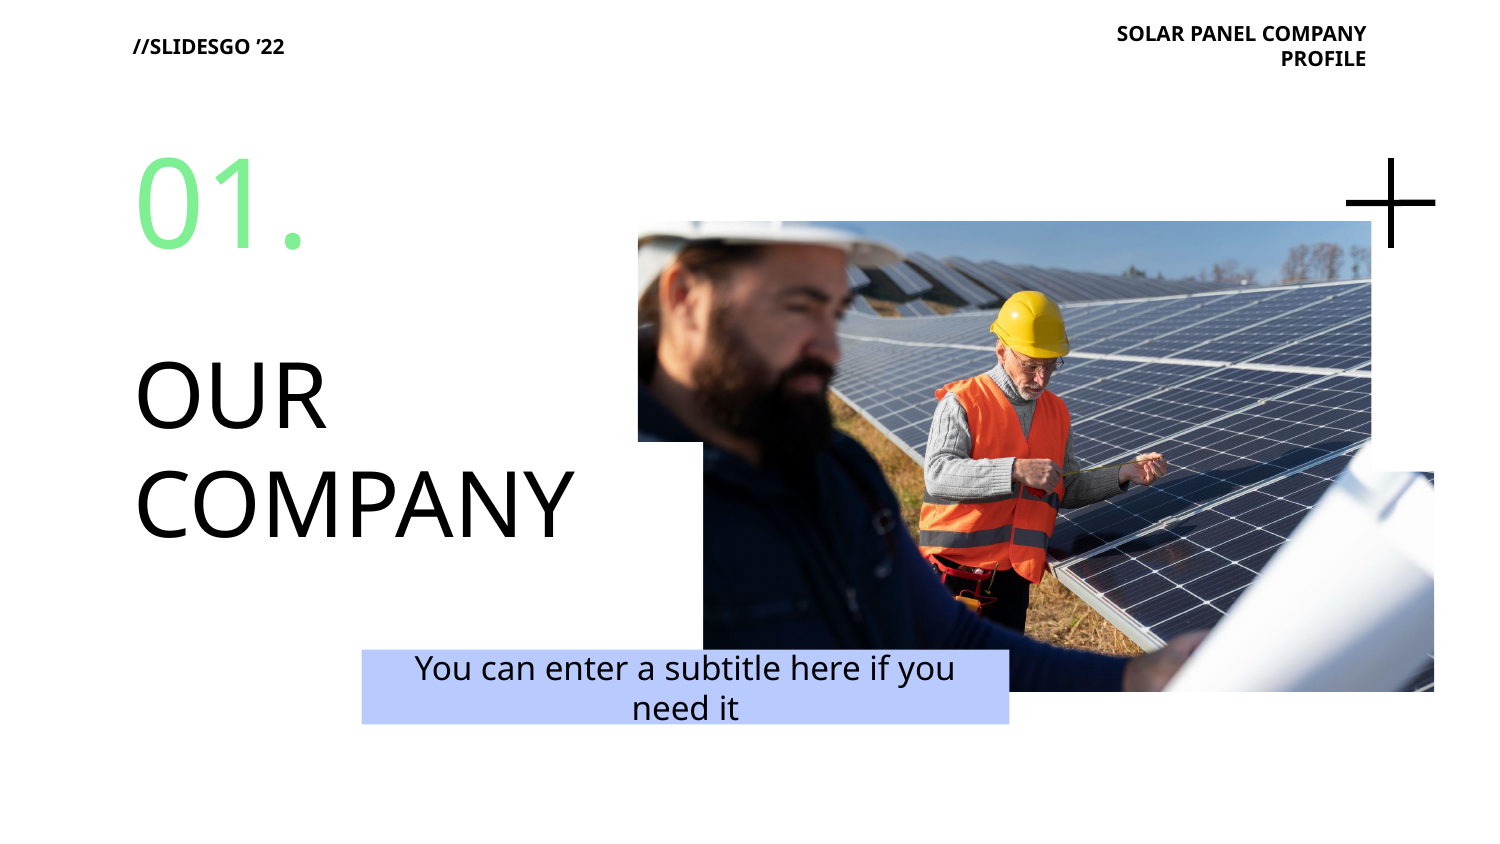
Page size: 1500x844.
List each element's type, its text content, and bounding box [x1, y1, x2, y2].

subtitle SOLAR PANEL COMPANY PROFILE [1016, 23, 1382, 68]
title 01. [118, 129, 360, 268]
subtitle //SLIDESGO ’22 [117, 23, 317, 68]
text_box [1345, 157, 1436, 249]
title OUR COMPANY [118, 320, 632, 572]
subtitle You can enter a subtitle here if you need it [361, 649, 1010, 725]
picture [637, 221, 1435, 693]
